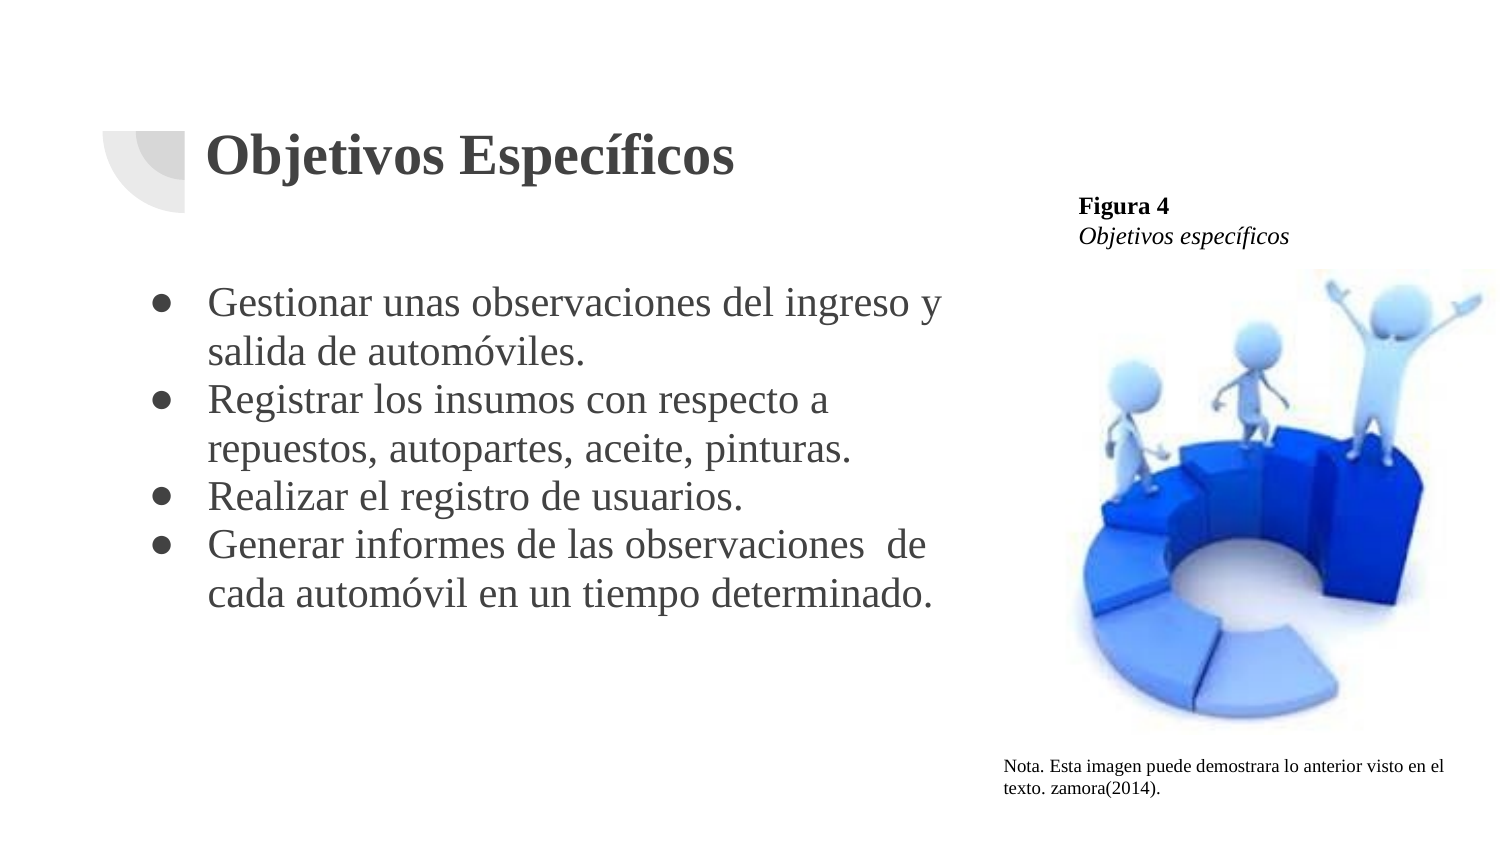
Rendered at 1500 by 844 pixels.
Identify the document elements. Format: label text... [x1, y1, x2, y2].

title Objetivos Específicos [190, 101, 1344, 266]
text_box Nota. Esta imagen puede demostrara lo anterior visto en el texto. zamora(2014). [988, 738, 1477, 814]
list Gestionar unas observaciones del ingreso y salida de automóviles. Registrar los insumos con respecto a repuestos, autopartes, aceite, pinturas. Realizar el registro de usuarios. Generar informes de las observaciones de cada automóvil en un tiempo determinado. [117, 263, 979, 789]
picture [1034, 268, 1500, 735]
text_box Figura 4 Objetivos específicos [1063, 174, 1471, 265]
